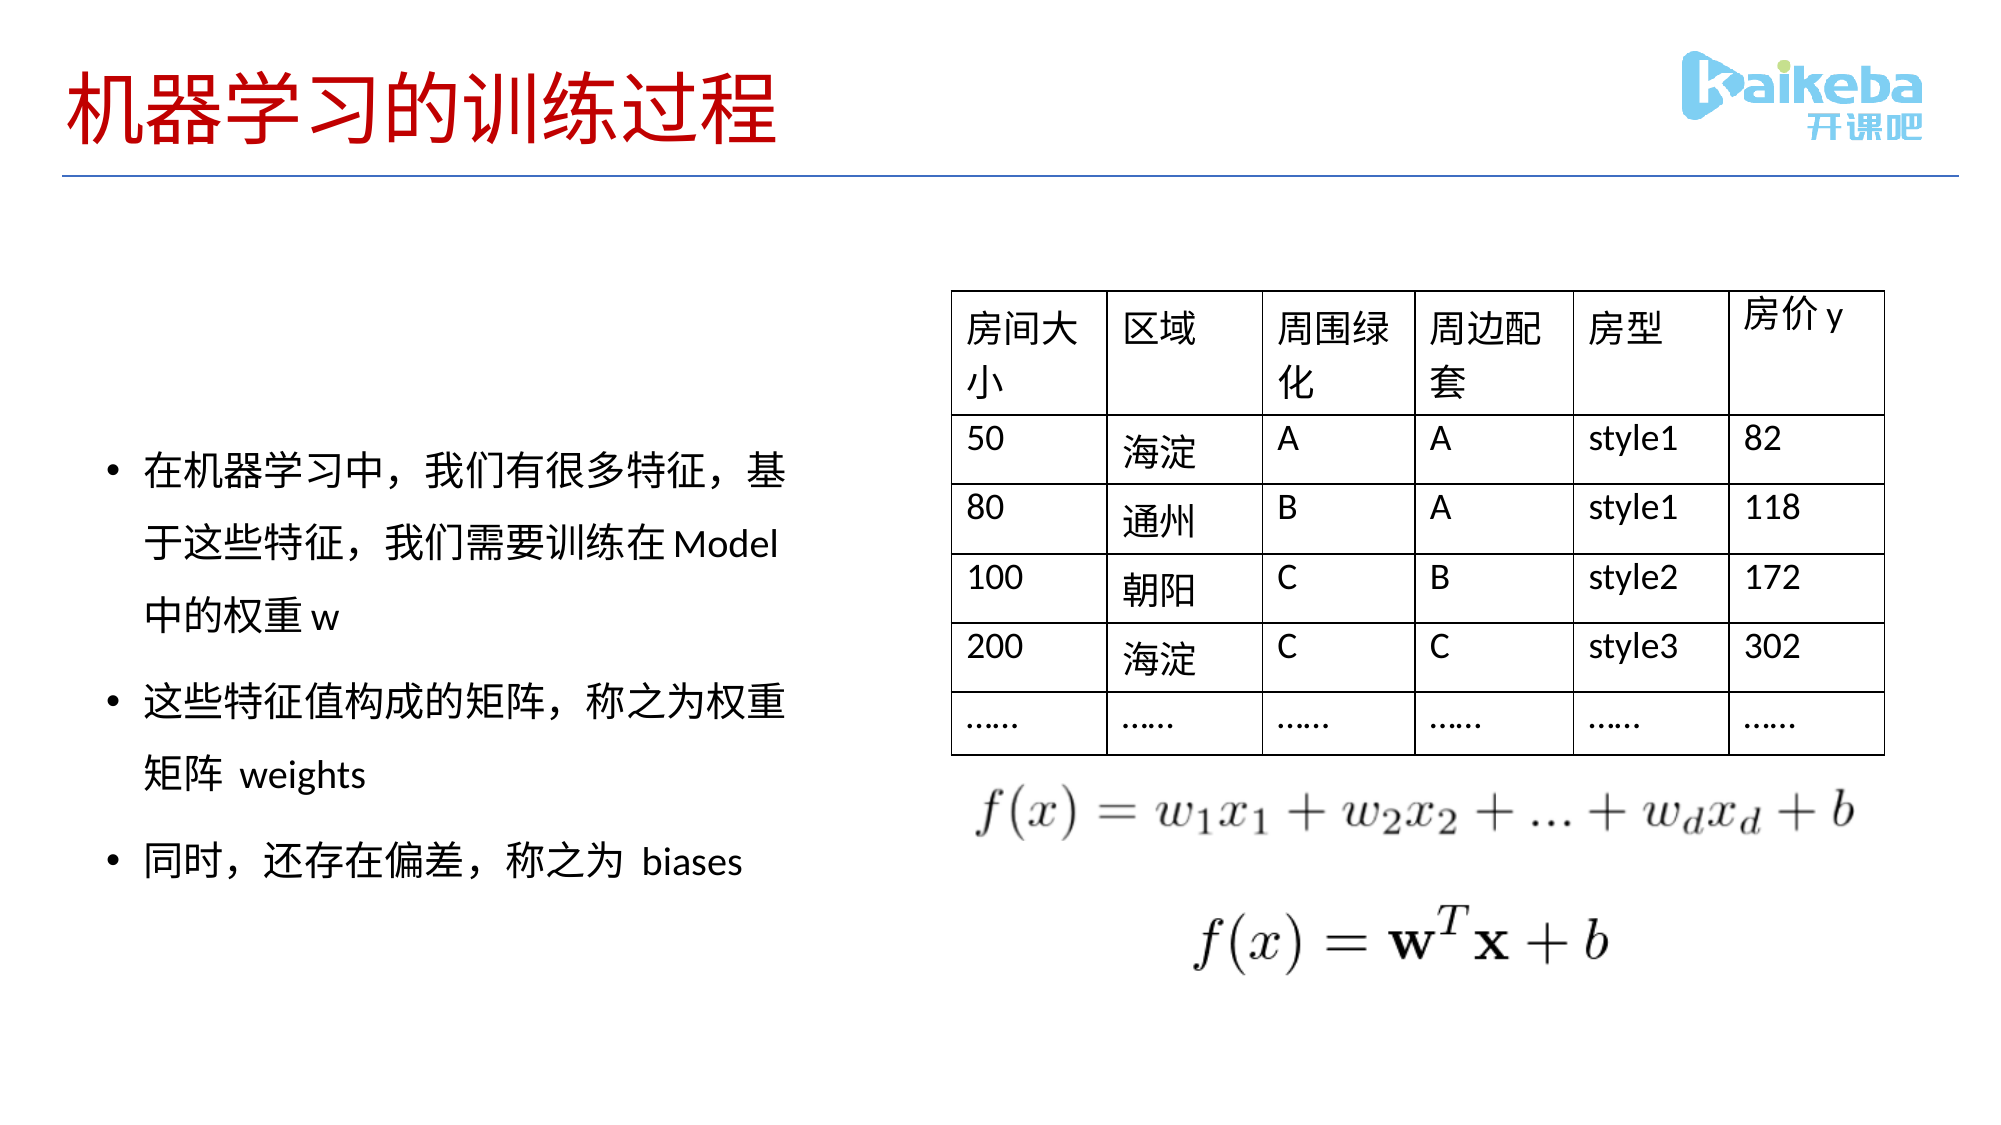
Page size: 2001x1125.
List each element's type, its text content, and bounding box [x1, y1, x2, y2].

table_cell …… [952, 693, 1106, 754]
table_cell 118 [1730, 485, 1884, 553]
table_cell 朝阳 [1108, 555, 1262, 622]
table_cell 通州 [1108, 485, 1262, 553]
table_cell …… [1730, 693, 1884, 754]
table_cell 82 [1730, 416, 1884, 483]
table_cell 200 [952, 624, 1106, 691]
table_cell …… [1574, 693, 1728, 754]
table_cell 172 [1730, 555, 1884, 622]
table_cell C [1416, 624, 1573, 691]
table_cell 海淀 [1108, 624, 1262, 691]
text_box 城市计算： 出租车行程的总时间，交通流量预测，PM2.5预测 价格预测 北上广、比特币、短租数据集 竞猜 篮球联赛，预测那个团队能够获胜 医疗 肺癌检测，预测17个身体区域存在威胁的概率 金融科技： 风险控制，失信企业识别，用户违约预测，潜在企业客户预测 HR 员工离职预测 [1653, 21, 1950, 167]
table_cell B [1416, 555, 1573, 622]
table_cell style1 [1574, 416, 1728, 483]
table_header 周边配套 [1416, 292, 1573, 414]
table_cell style2 [1574, 555, 1728, 622]
table_cell …… [1263, 693, 1414, 754]
table_cell …… [1416, 693, 1573, 754]
table_cell 100 [952, 555, 1106, 622]
table_cell 302 [1730, 624, 1884, 691]
table_header 房型 [1574, 292, 1728, 414]
table_header 周围绿化 [1263, 292, 1414, 414]
table_cell A [1263, 416, 1414, 483]
table_cell style1 [1574, 485, 1728, 553]
table_header 房价y [1730, 292, 1884, 414]
table_header 区域 [1108, 292, 1262, 414]
table_cell C [1263, 624, 1414, 691]
table_cell A [1416, 485, 1573, 553]
picture [1178, 882, 1621, 987]
table_cell 80 [952, 485, 1106, 553]
table_cell 50 [952, 416, 1106, 483]
table_cell C [1263, 555, 1414, 622]
list 在机器学习中，我们有很多特征，基于这些特征，我们需要训练在Model中的权重w 这些特征值构成的矩阵，称之为权重矩阵 weights 同时，还存在偏差，称之为 biases [98, 413, 808, 899]
title 机器学习的训练过程 [57, 59, 1728, 167]
table_cell style3 [1574, 624, 1728, 691]
table_cell 海淀 [1108, 416, 1262, 483]
table_cell B [1263, 485, 1414, 553]
table_cell A [1416, 416, 1573, 483]
table_cell …… [1108, 693, 1262, 754]
picture [969, 759, 1867, 856]
table_header 房间大小 [952, 292, 1106, 414]
